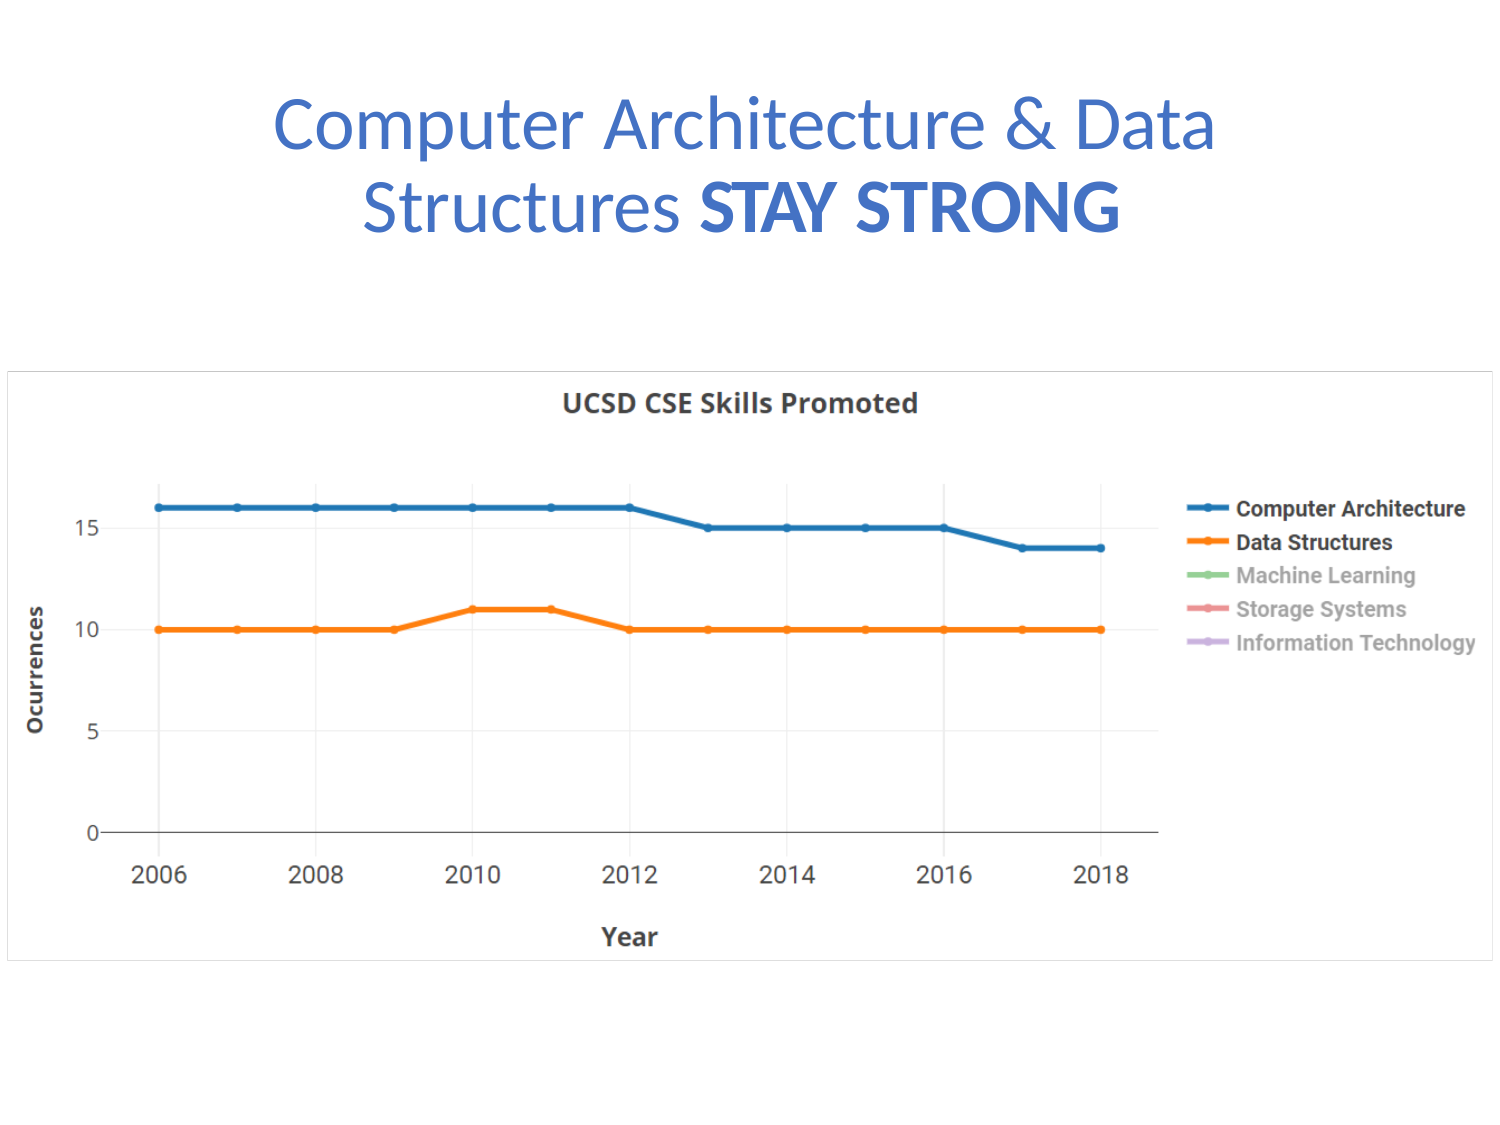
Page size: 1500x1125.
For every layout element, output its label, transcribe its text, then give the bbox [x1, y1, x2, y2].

title Computer Architecture & Data Structures STAY STRONG [116, 42, 1384, 270]
text_box [7, 371, 1493, 961]
